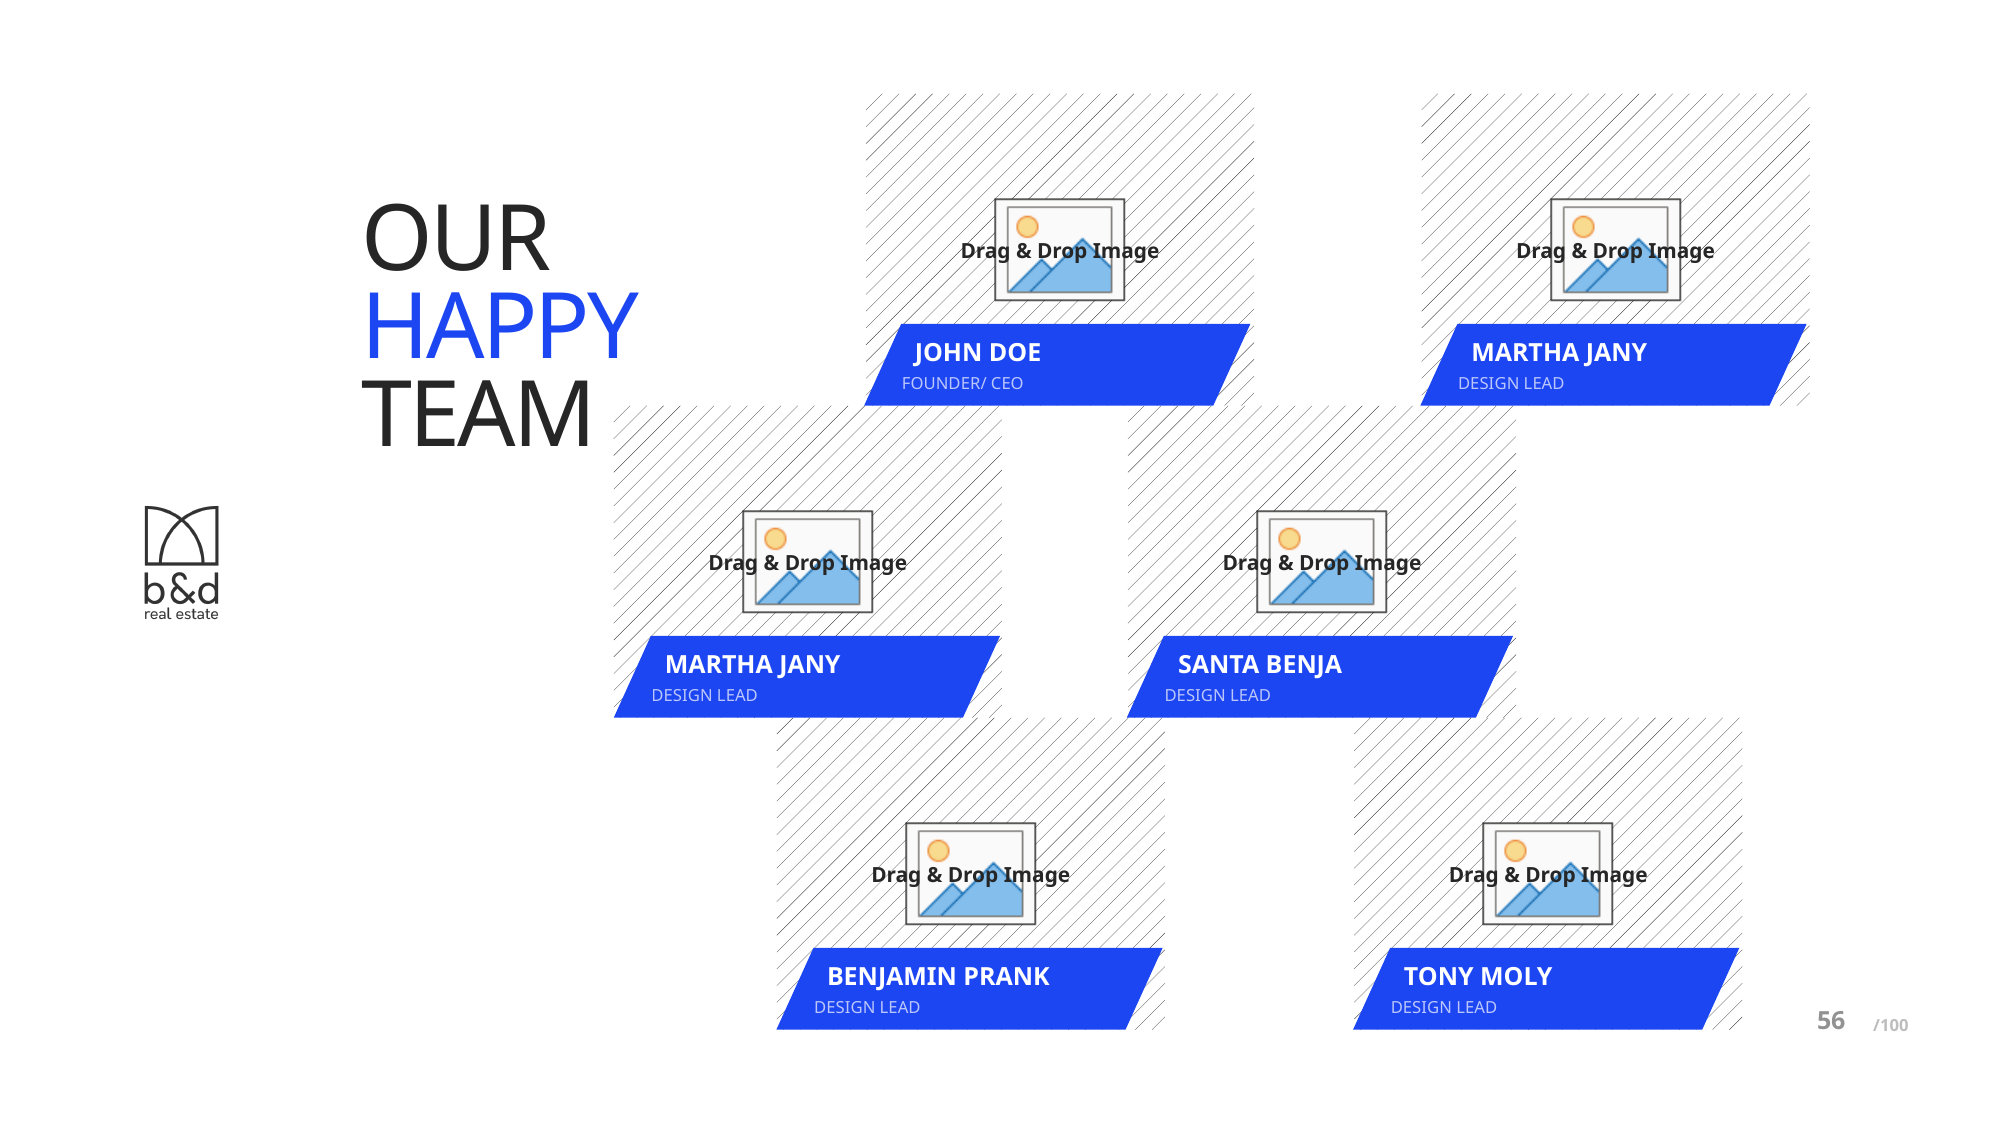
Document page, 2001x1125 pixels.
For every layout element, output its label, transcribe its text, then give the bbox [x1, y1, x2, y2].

picture [866, 93, 1743, 1030]
slide_number 56 [1817, 1002, 1902, 1040]
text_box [776, 947, 1163, 1030]
title OUR HAPPY TEAM [1002, 406, 1113, 413]
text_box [864, 323, 1251, 406]
picture [613, 405, 1165, 1030]
title OUR HAPPY TEAM [361, 168, 866, 413]
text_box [613, 635, 1001, 718]
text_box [1352, 947, 1740, 1030]
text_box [1420, 323, 1807, 406]
picture [1421, 93, 1810, 406]
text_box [1126, 635, 1514, 718]
picture [143, 505, 219, 620]
